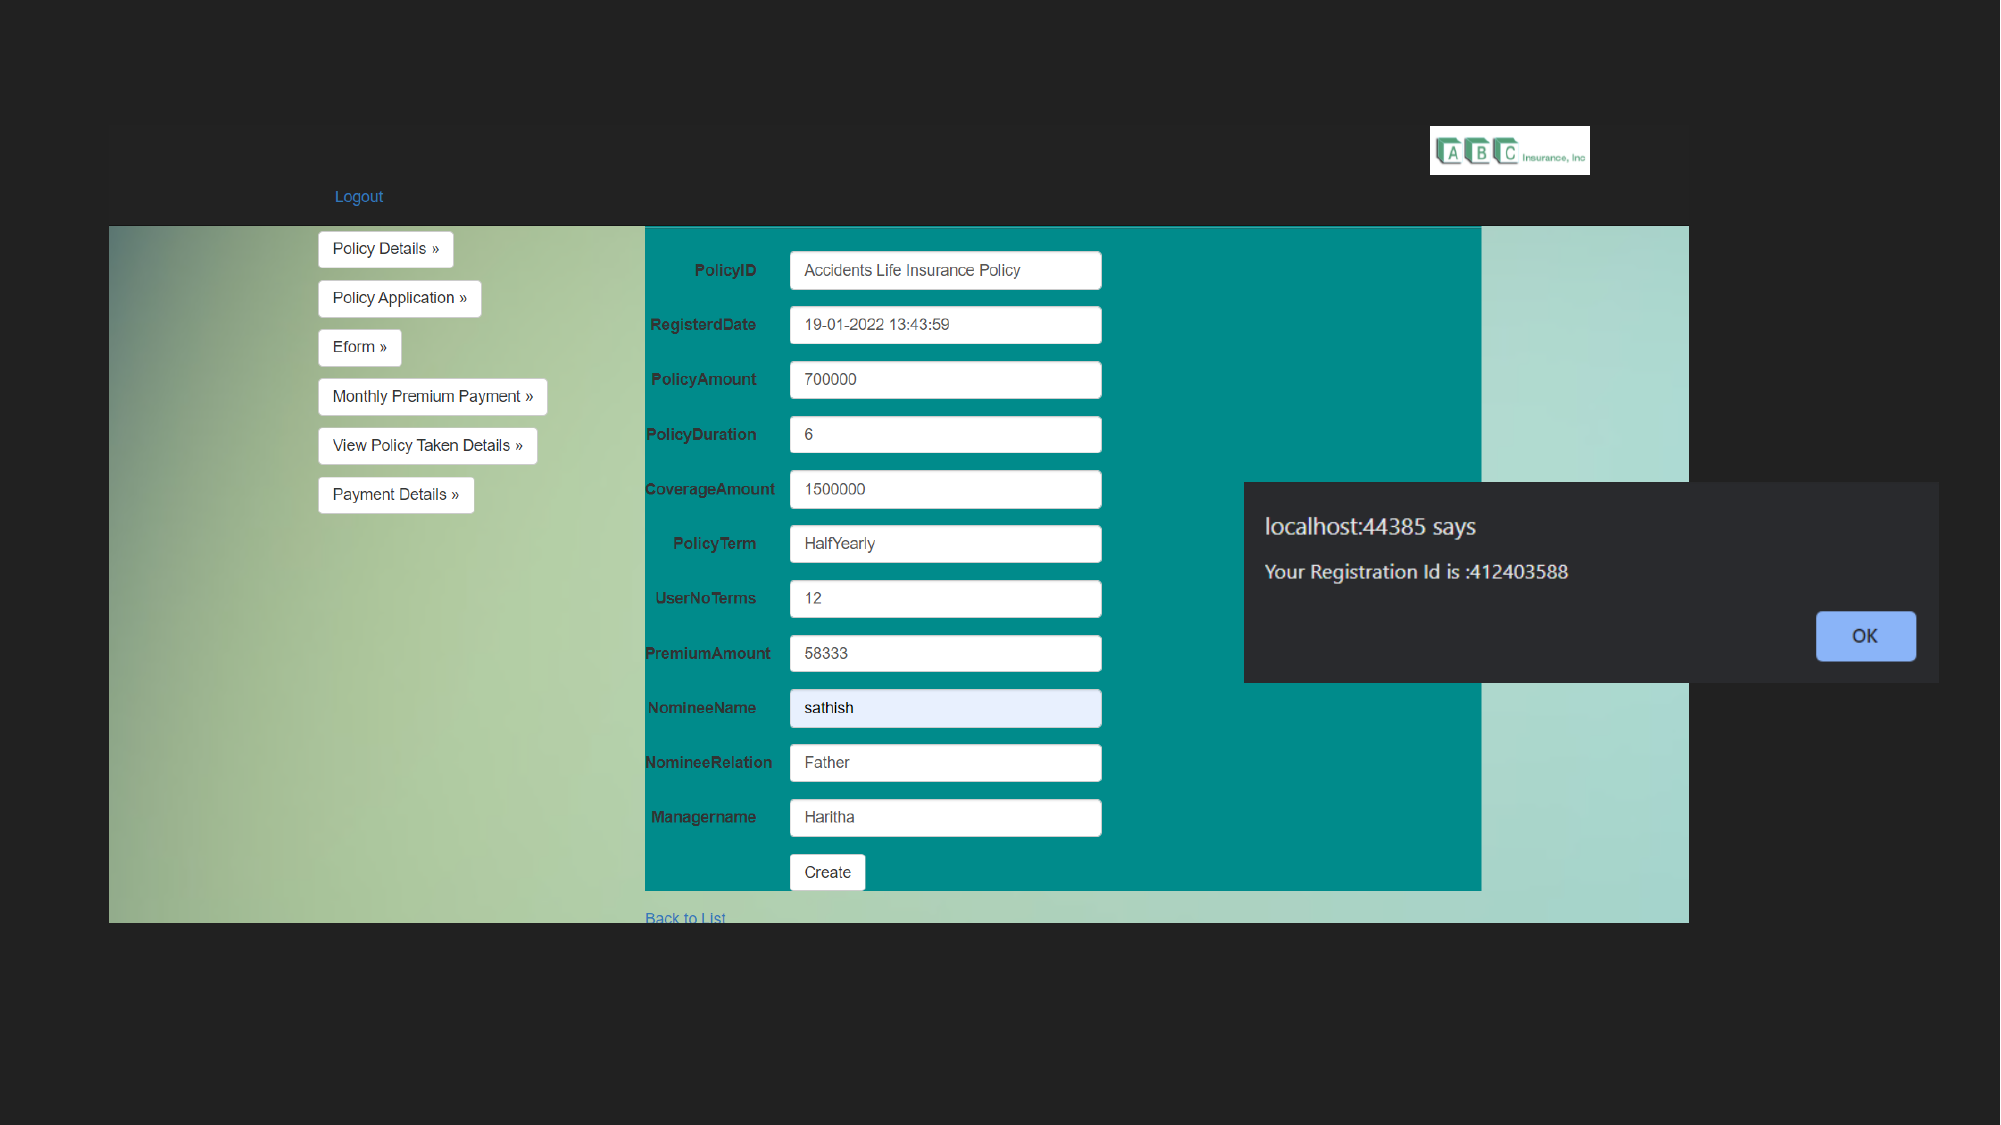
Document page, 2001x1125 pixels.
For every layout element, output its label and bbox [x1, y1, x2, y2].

picture [108, 125, 1939, 923]
